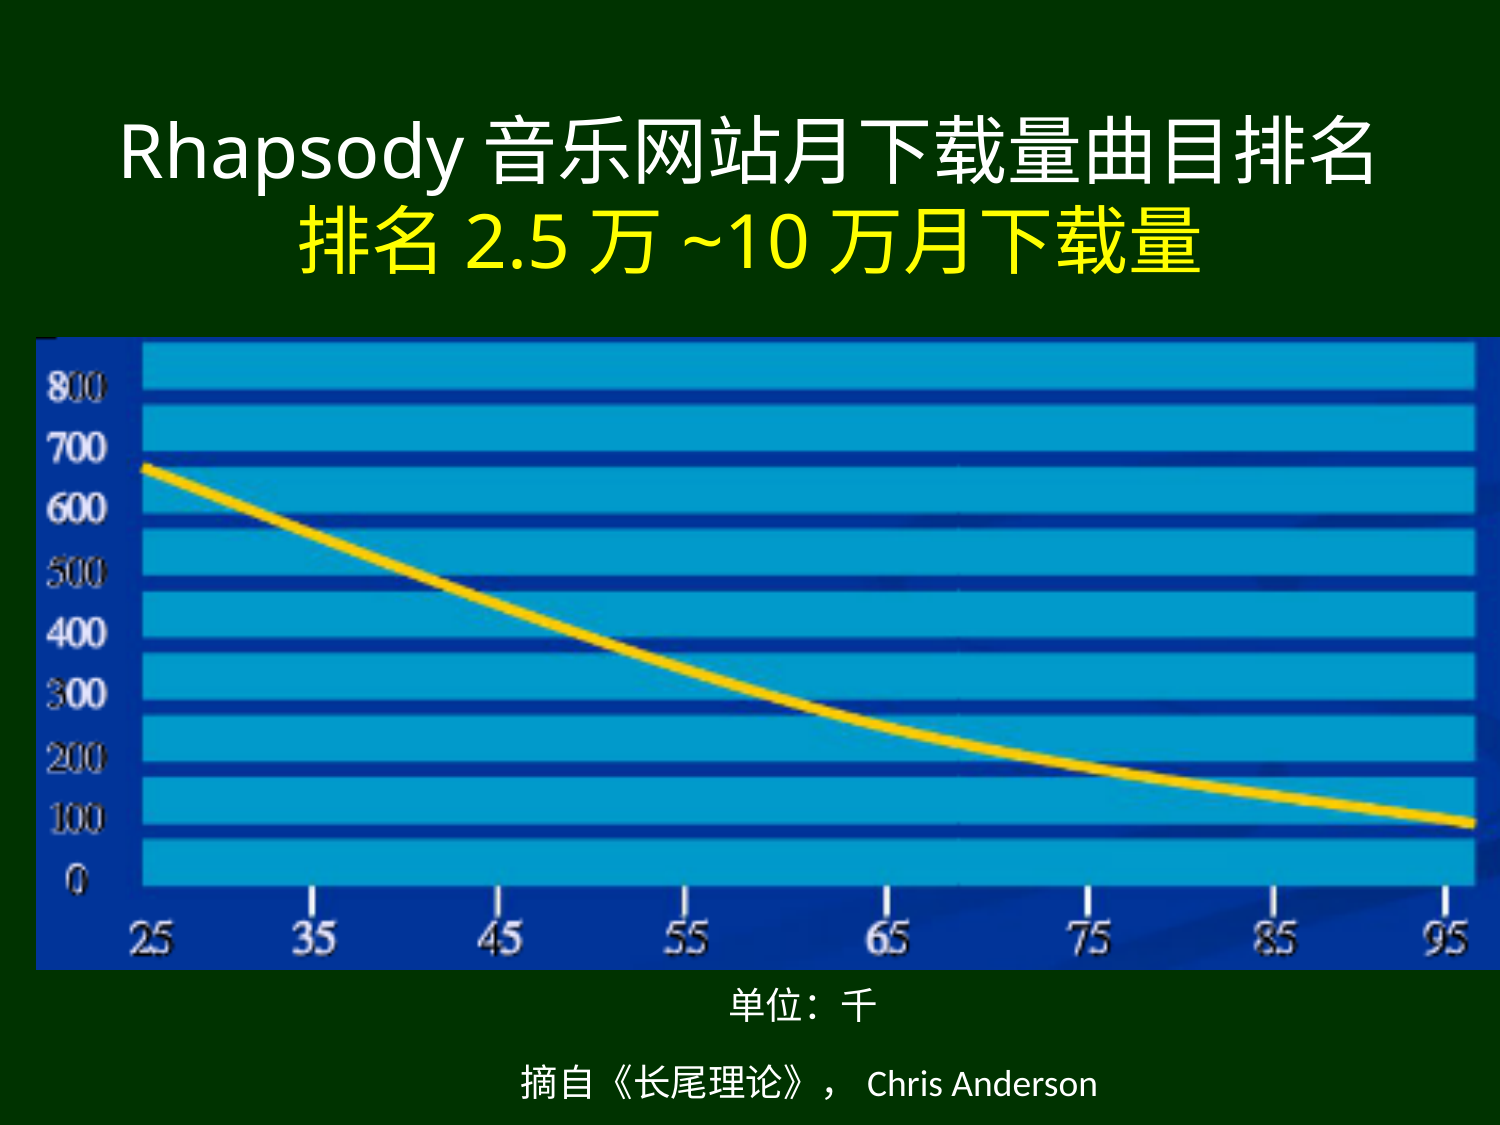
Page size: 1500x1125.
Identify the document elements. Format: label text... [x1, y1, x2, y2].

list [35, 337, 1500, 971]
text_box 摘自《长尾理论》，Chris Anderson [505, 1051, 1114, 1112]
title Rhapsody音乐网站月下载量曲目排名 排名2.5万~10万月下载量 [75, 99, 1425, 288]
text_box 单位：千 [713, 978, 894, 1035]
